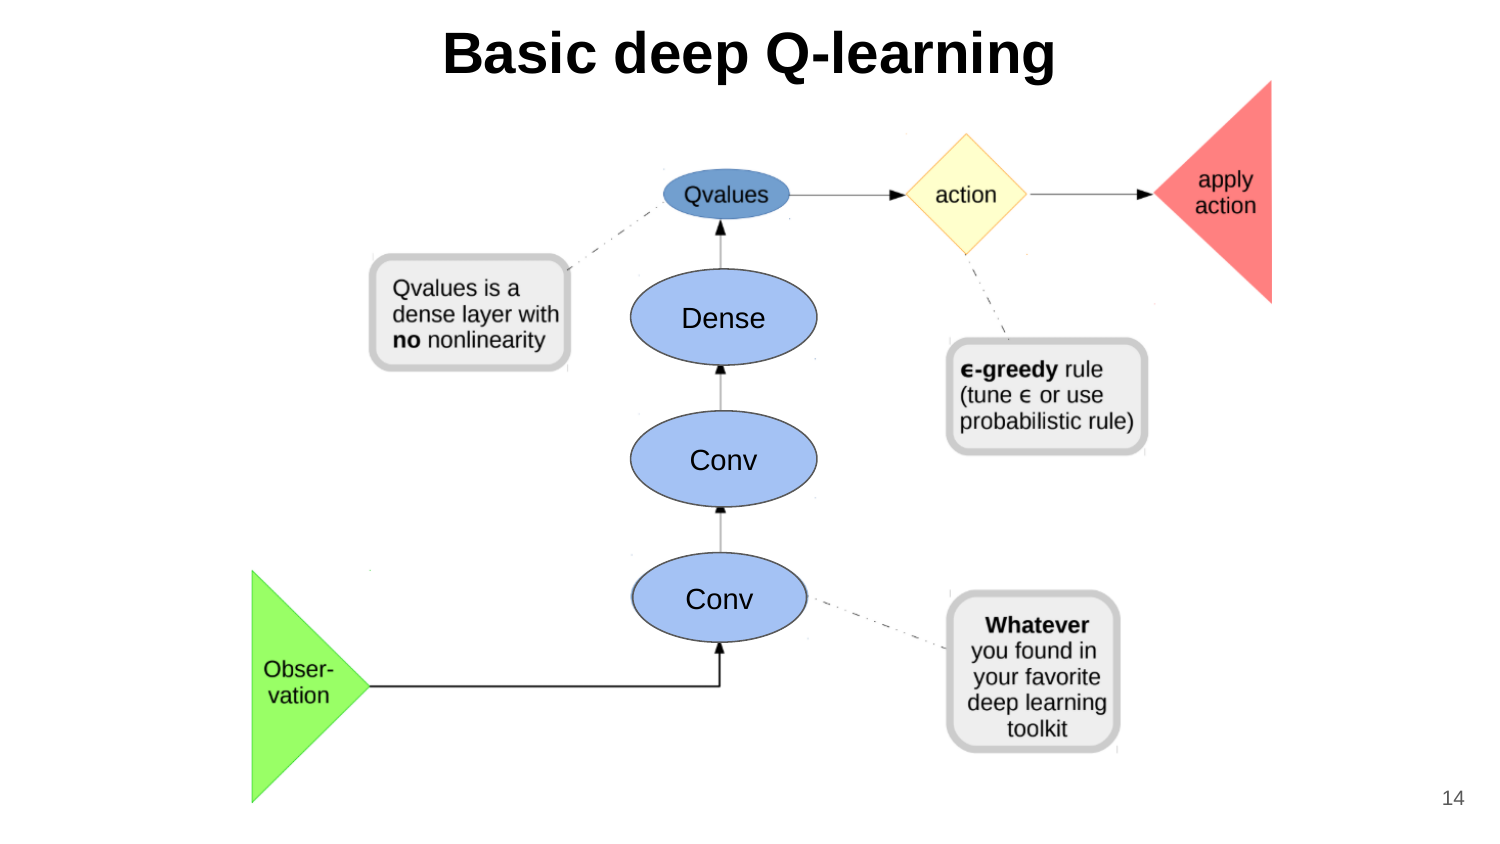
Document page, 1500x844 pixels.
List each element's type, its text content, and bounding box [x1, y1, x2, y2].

picture [251, 69, 1272, 806]
title Basic deep Q-learning [0, 0, 1500, 106]
slide_number ‹#› [1389, 764, 1480, 830]
